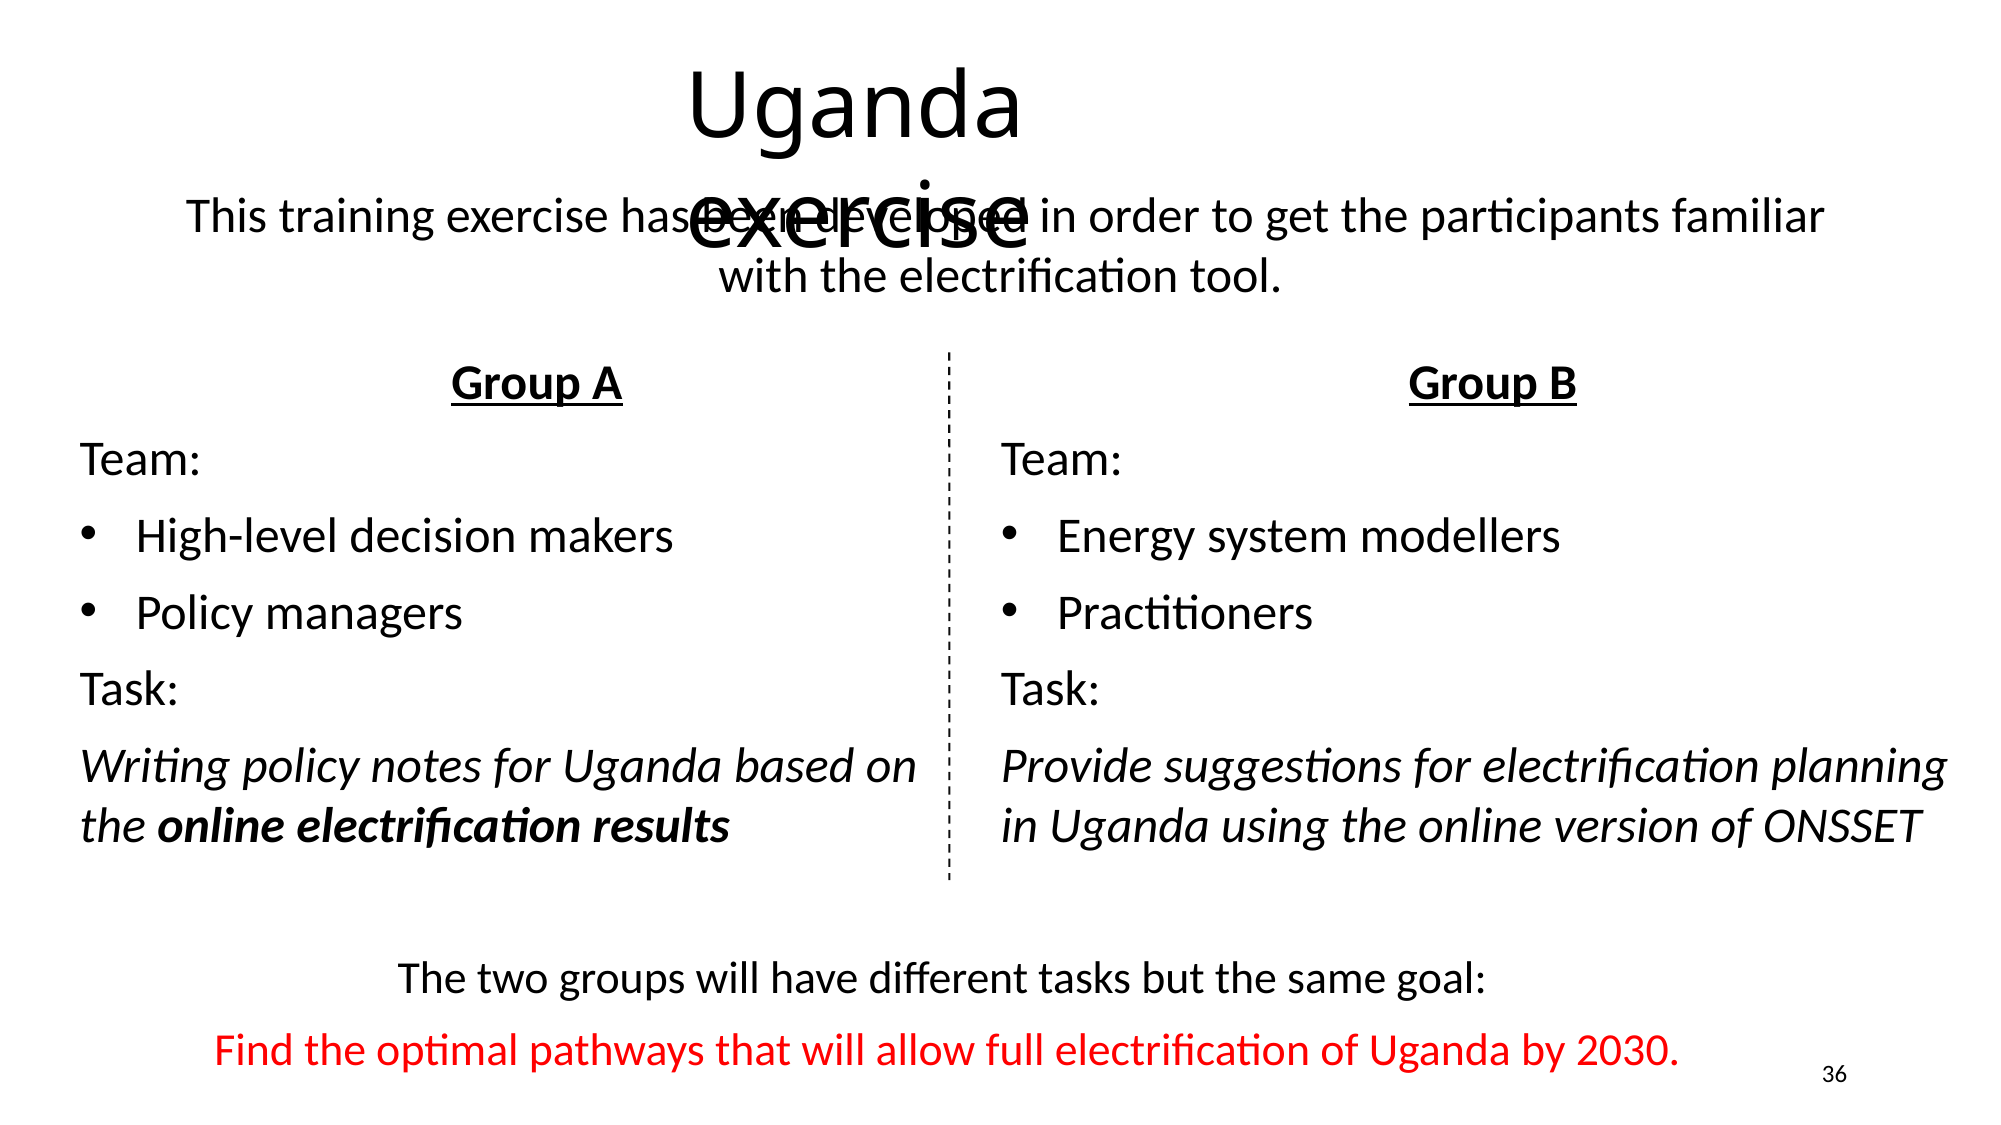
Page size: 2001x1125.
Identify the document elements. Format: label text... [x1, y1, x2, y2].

text_box Group B Team: Energy system modellers Practitioners Task: Provide suggestions for electrification planning in Uganda using the online version of ONSSET [986, 341, 2000, 860]
text_box Group A Team: High-level decision makers Policy managers Task: Writing policy notes for Uganda based on the online electrification results [64, 341, 986, 860]
text_box The two groups will have different tasks but the same goal: Find the optimal pathways that will allow full electrification of Uganda by 2030. [149, 940, 1736, 1082]
slide_number 36 [1412, 1042, 1863, 1103]
text_box Uganda exercise [670, 38, 1410, 174]
text_box This training exercise has been developed in order to get the participants familiar with the electrification tool. [149, 174, 1863, 310]
